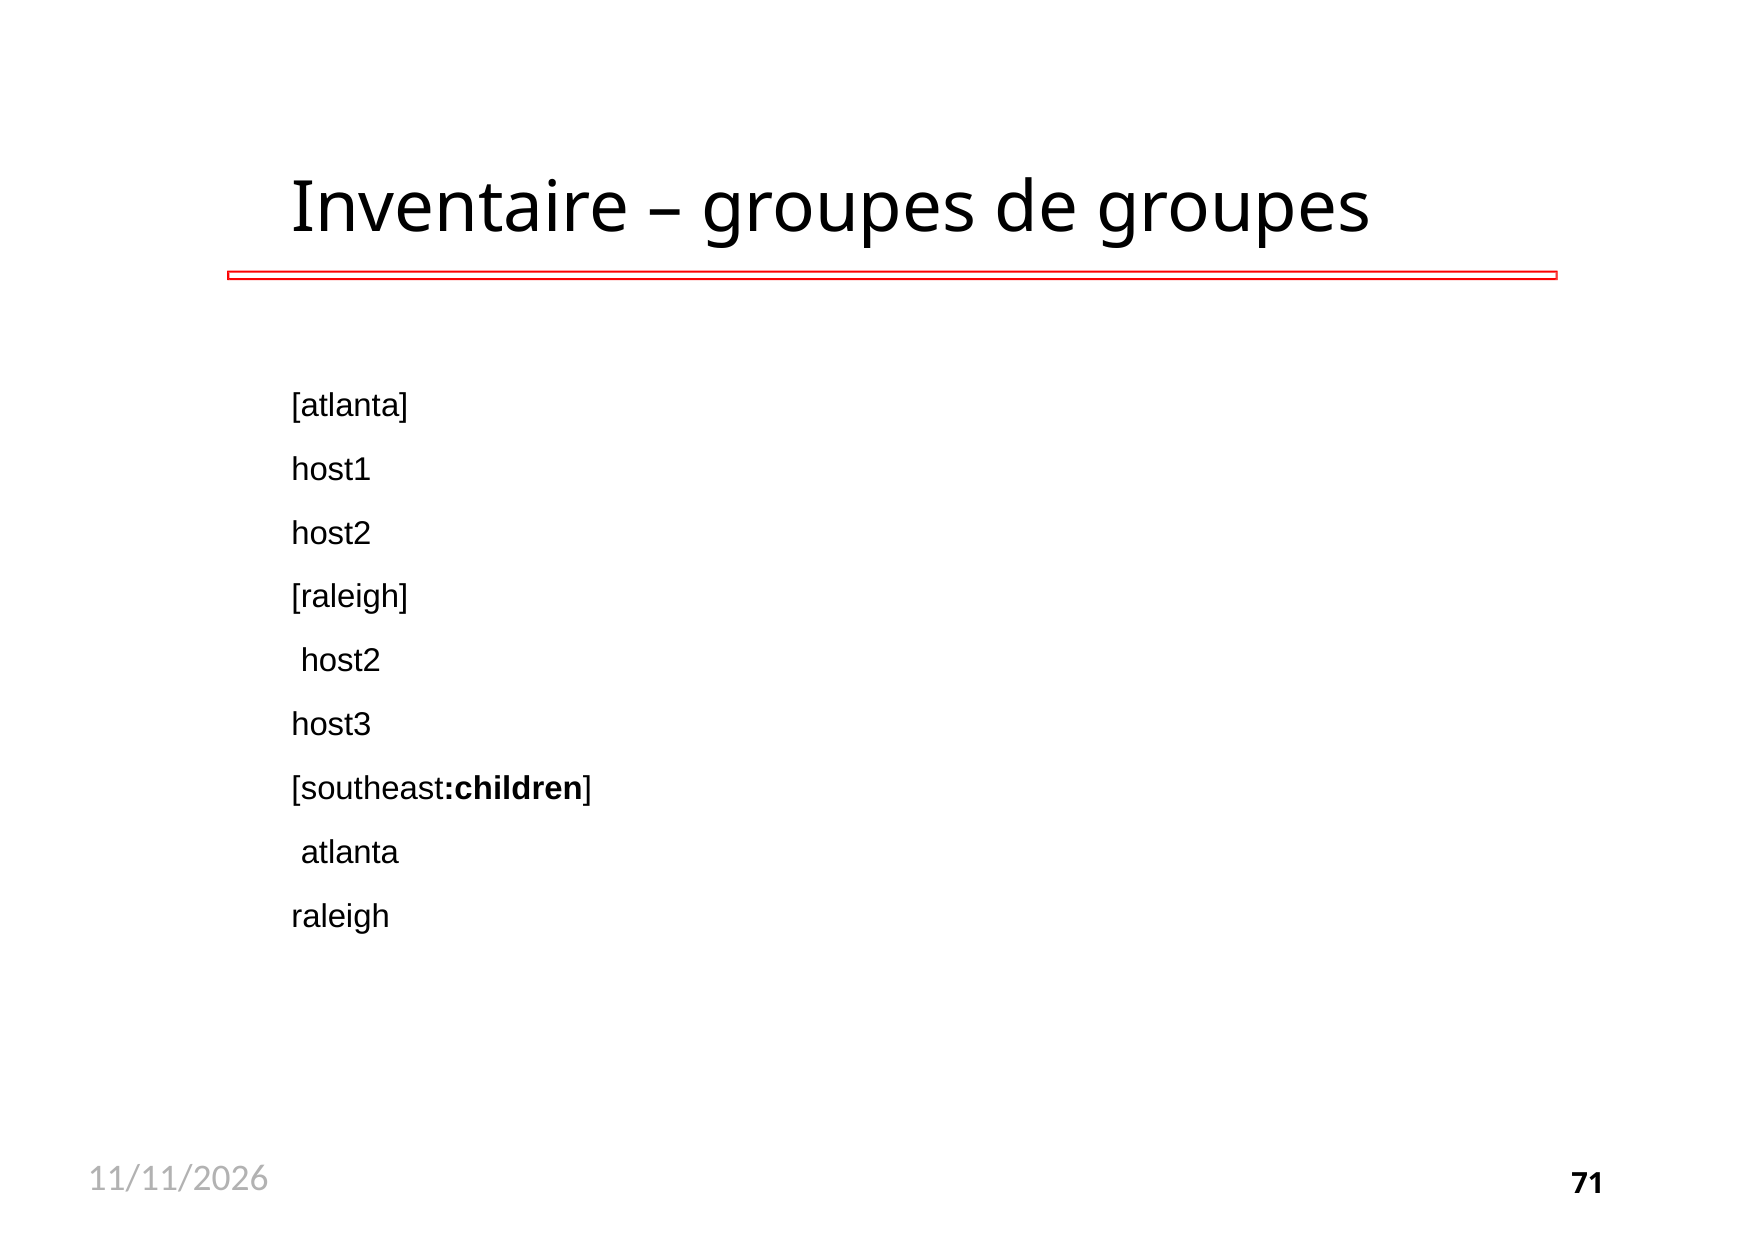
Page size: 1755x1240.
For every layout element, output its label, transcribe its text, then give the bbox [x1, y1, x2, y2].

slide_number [87, 1152, 492, 1215]
slide_number 71 [1567, 1164, 1715, 1215]
text_box [atlanta] host1 host2 [raleigh] host2 host3 [southeast:children] atlanta raleigh [289, 381, 594, 935]
title Inventaire – groupes de groupes [289, 97, 1419, 307]
